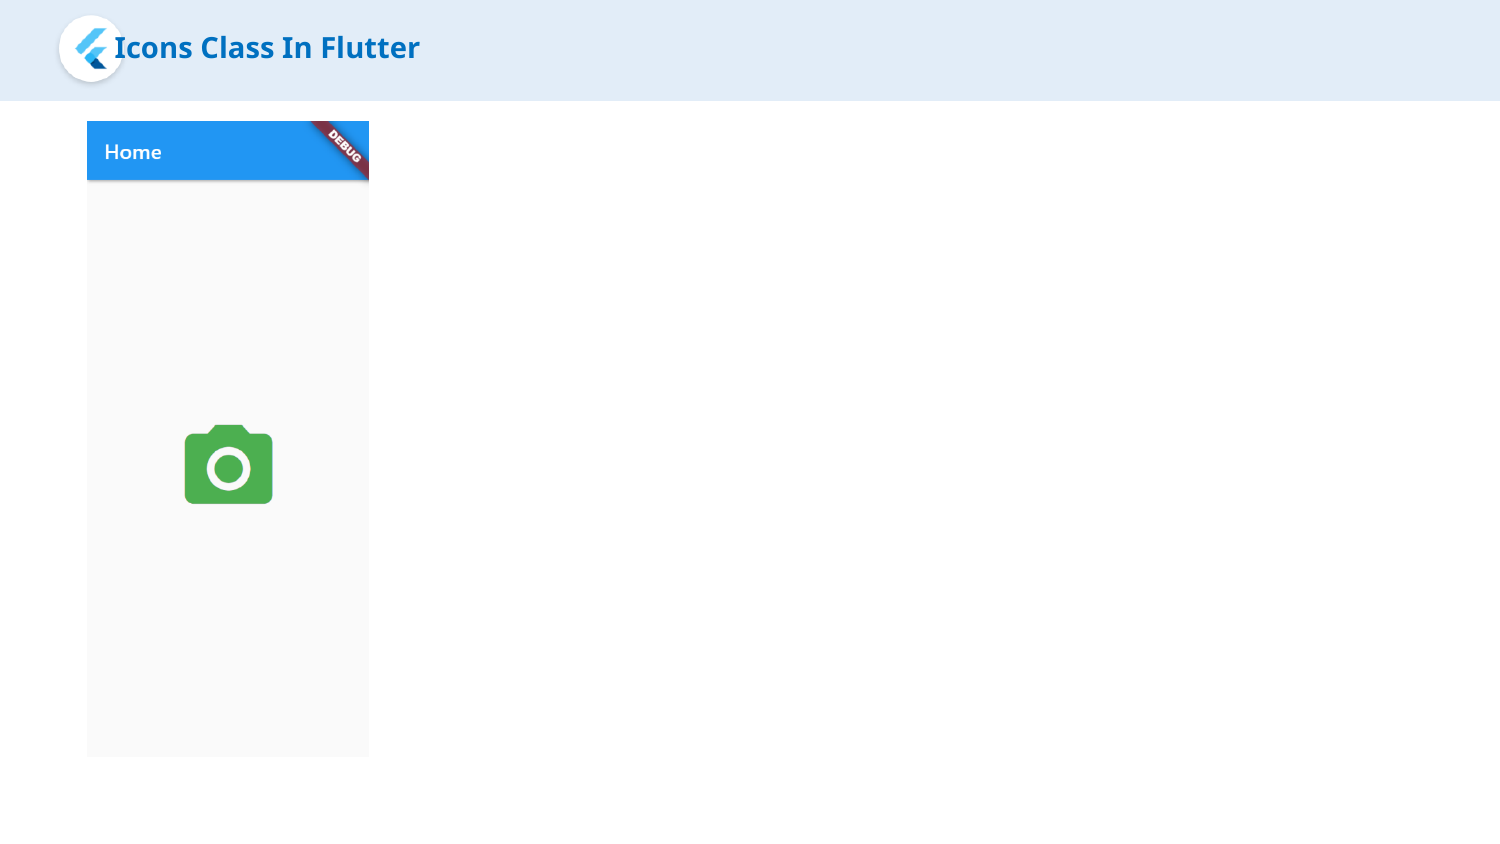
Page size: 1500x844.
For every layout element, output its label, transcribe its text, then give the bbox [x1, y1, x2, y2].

text_box Icons Class In Flutter [99, 21, 436, 72]
picture [0, 0, 1500, 844]
